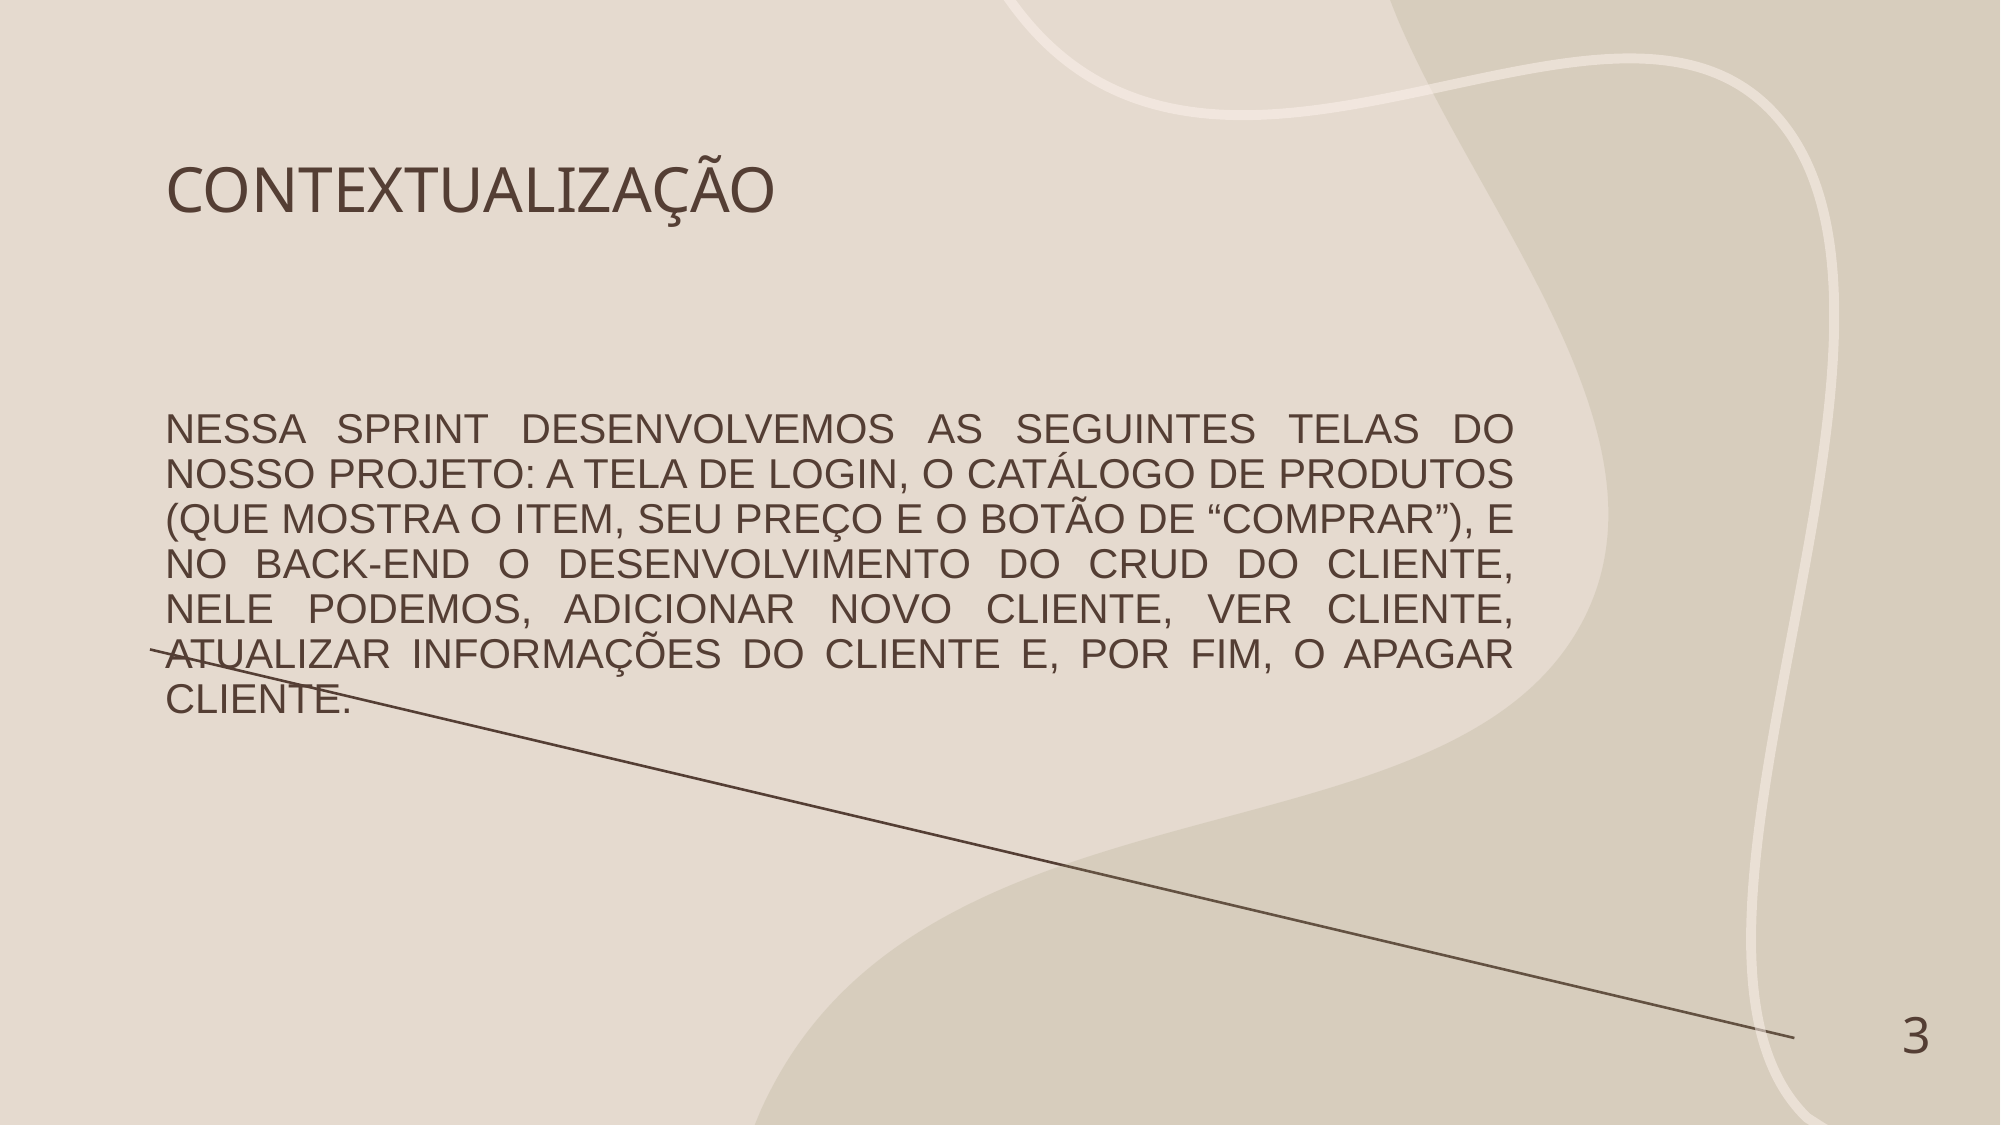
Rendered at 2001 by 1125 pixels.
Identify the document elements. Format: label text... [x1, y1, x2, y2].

list Nessa sprint desenvolvemos as seguintes telaS do nosso projeto: a TELA DE LOGIN, o CATÁLOGO DE PRODUTOS (QUE MOSTRA O ITEM, SEU PREÇO E O BOTÃO DE “COMPRAR”), E NO BACK-END O DESENVOLVIMENTO DO CRUD DO CLIENTE, NELE PODEMOS, ADICIONAR NOVO CLIENTE, VER CLIENTE, ATUALIZAR INFORMAÇÕES DO CLIENTE E, POR FIM, O APAGAR CLIENTE. [150, 334, 1530, 954]
title CONTEXTUALIZAÇÃO [150, 149, 1850, 300]
slide_number 3 [1862, 964, 1971, 1112]
